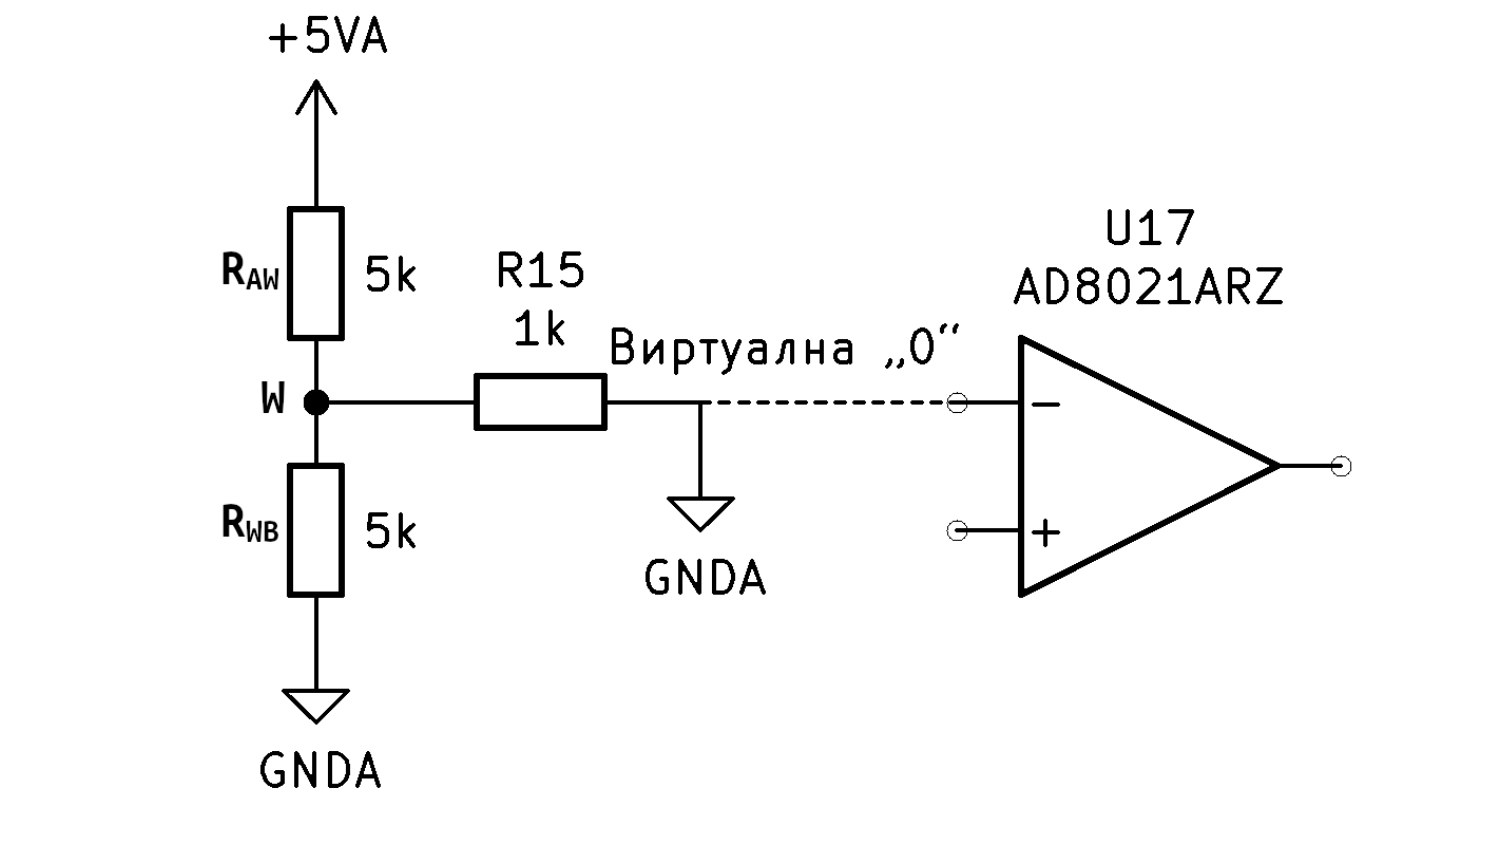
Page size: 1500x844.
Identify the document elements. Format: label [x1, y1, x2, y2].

picture [116, 0, 1383, 844]
